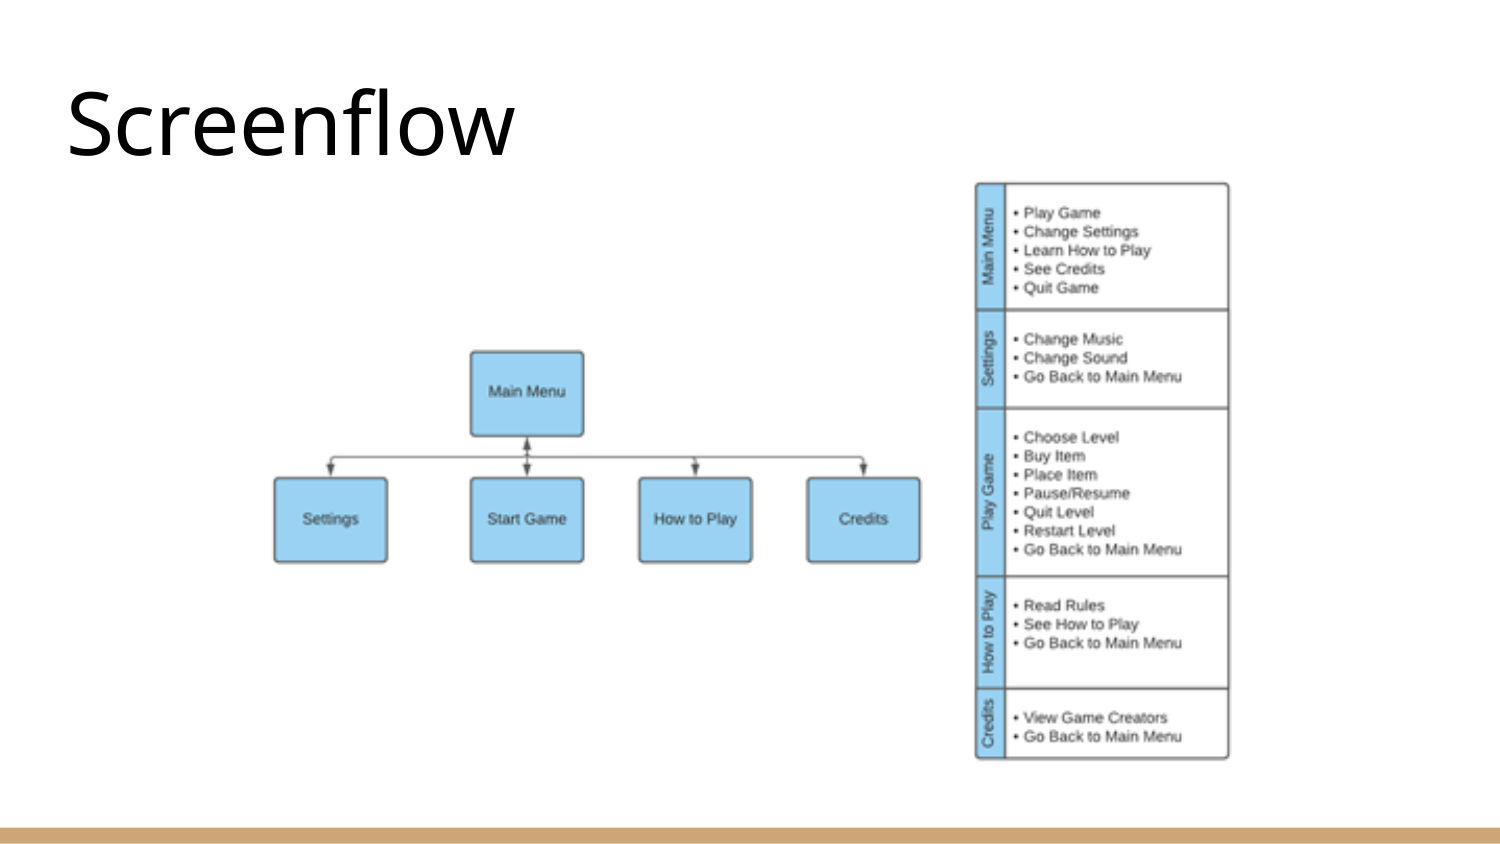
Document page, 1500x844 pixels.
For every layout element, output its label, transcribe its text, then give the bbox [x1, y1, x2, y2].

title Screenflow [51, 51, 1449, 189]
picture [247, 156, 1257, 801]
